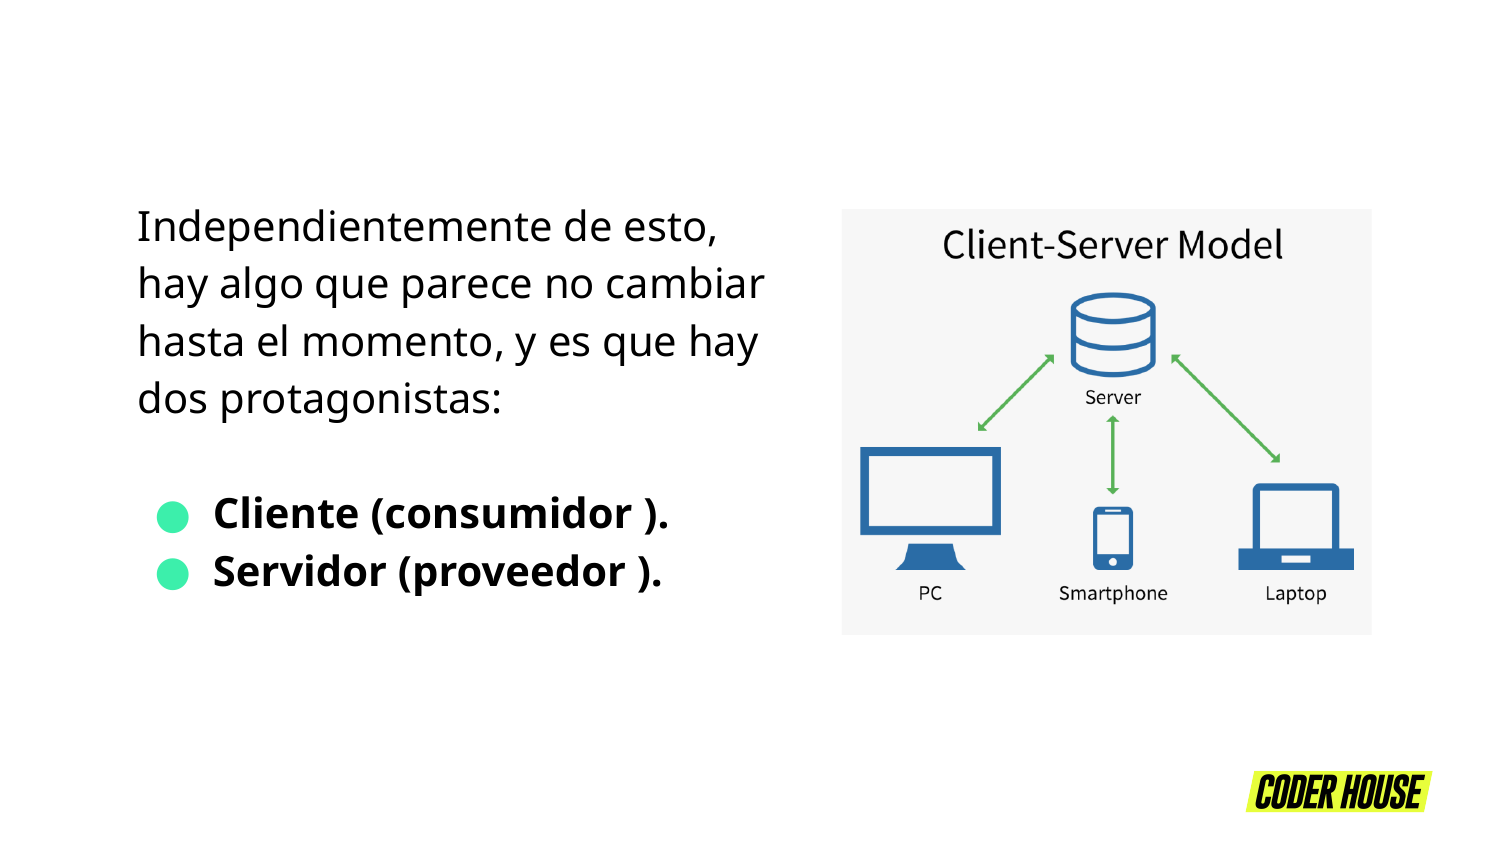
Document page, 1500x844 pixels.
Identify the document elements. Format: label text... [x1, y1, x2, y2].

picture [1241, 764, 1437, 819]
picture [841, 208, 1372, 635]
text_box Independientemente de esto, hay algo que parece no cambiar hasta el momento, y es que hay dos protagonistas: Cliente (consumidor ). Servidor (proveedor ). [122, 89, 814, 754]
